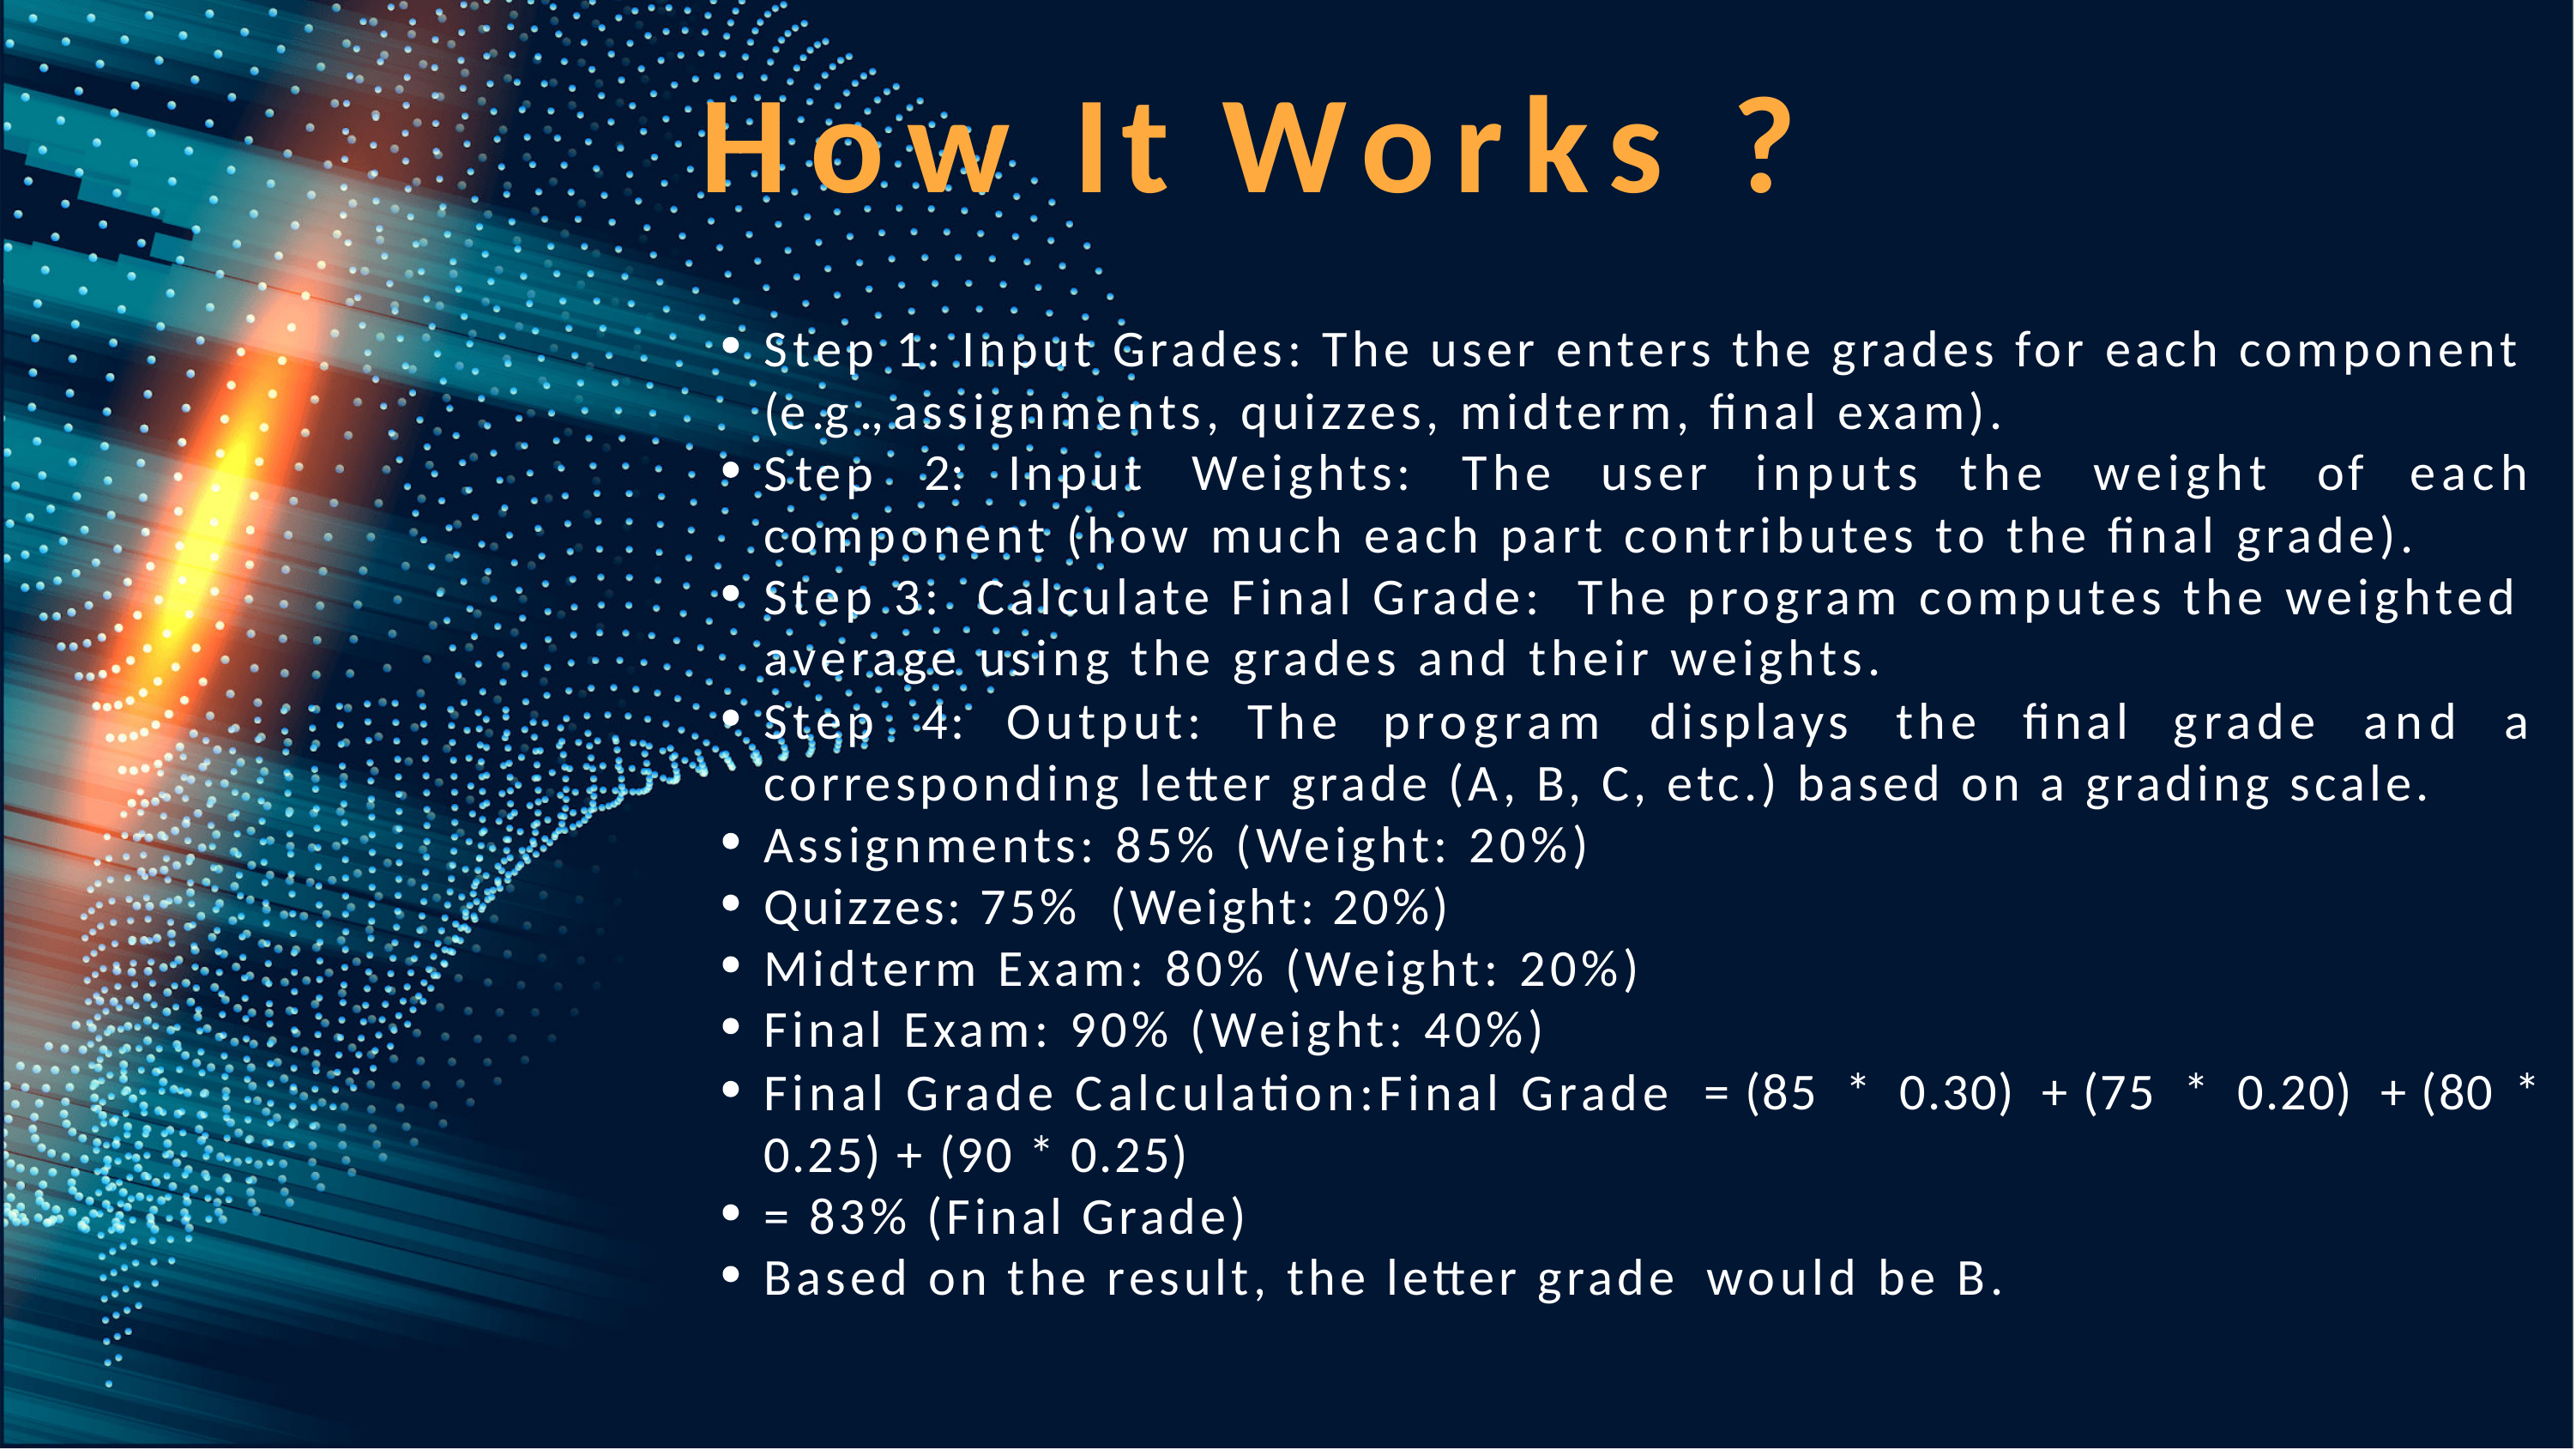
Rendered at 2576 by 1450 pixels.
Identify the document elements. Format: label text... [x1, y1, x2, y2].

text_box 2: [922, 443, 975, 498]
text_box user [1599, 443, 1722, 498]
text_box [722, 462, 739, 478]
text_box displays [1648, 691, 1866, 746]
text_box and [2362, 691, 2474, 746]
text_box grade [2171, 691, 2334, 746]
text_box corresponding letter grade (A, B, C, etc.) based on a grading scale. Assignments: 85% (Weight: 20%) Quizzes: 75% (Weight: 20%) Midterm Exam: 80% (Weight: 20%) Final Exam: 90% (Weight: 40%) [762, 752, 2464, 1055]
text_box [722, 1204, 739, 1221]
text_box Weights: [1190, 443, 1429, 498]
text_box weight [2091, 443, 2284, 498]
text_box [722, 956, 739, 973]
text_box [722, 1080, 739, 1097]
text_box The [1460, 443, 1568, 498]
text_box [722, 1266, 739, 1283]
text_box [722, 1018, 739, 1035]
text_box How [697, 71, 1056, 214]
text_box would be B. [1704, 1247, 2020, 1303]
text_box component (how much each part contributes to the ﬁnal grade). Step 3: Calculate Final Grade: The program computes the weighted average using the grades and their weights. [762, 504, 2544, 684]
text_box of [2315, 443, 2377, 498]
text_box Output: [1004, 691, 1218, 746]
text_box 4: [920, 691, 977, 746]
text_box each [2408, 443, 2544, 498]
text_box Step [762, 691, 892, 746]
text_box [722, 832, 739, 849]
text_box * [2513, 1062, 2544, 1118]
text_box Final Grade Calculation:Final Grade 0.25) + (90 * 0.25) = 83% (Final Grade) Based on the result, the letter grade [762, 1062, 1703, 1303]
text_box a [2502, 691, 2544, 746]
text_box 1: Input Grades: The user enters the grades for each component assignments, quizzes, midterm, ﬁnal exam). [890, 317, 2545, 437]
text_box Step (e.g., Step [762, 318, 892, 498]
text_box [0, 0, 2573, 1448]
text_box [722, 894, 739, 911]
text_box the [1893, 691, 1993, 746]
text_box inputs the [1753, 443, 2060, 498]
text_box It [1071, 71, 1204, 214]
text_box program [1381, 691, 1620, 746]
text_box [722, 336, 739, 353]
text_box Input [1005, 443, 1159, 498]
text_box [722, 710, 739, 726]
text_box [722, 584, 739, 601]
text_box = (85 * 0.30) + (75 * 0.20) + (80 [1702, 1062, 2506, 1118]
text_box ﬁnal [2021, 691, 2144, 746]
text_box The [1246, 691, 1354, 746]
text_box Works ? [1220, 71, 1843, 214]
